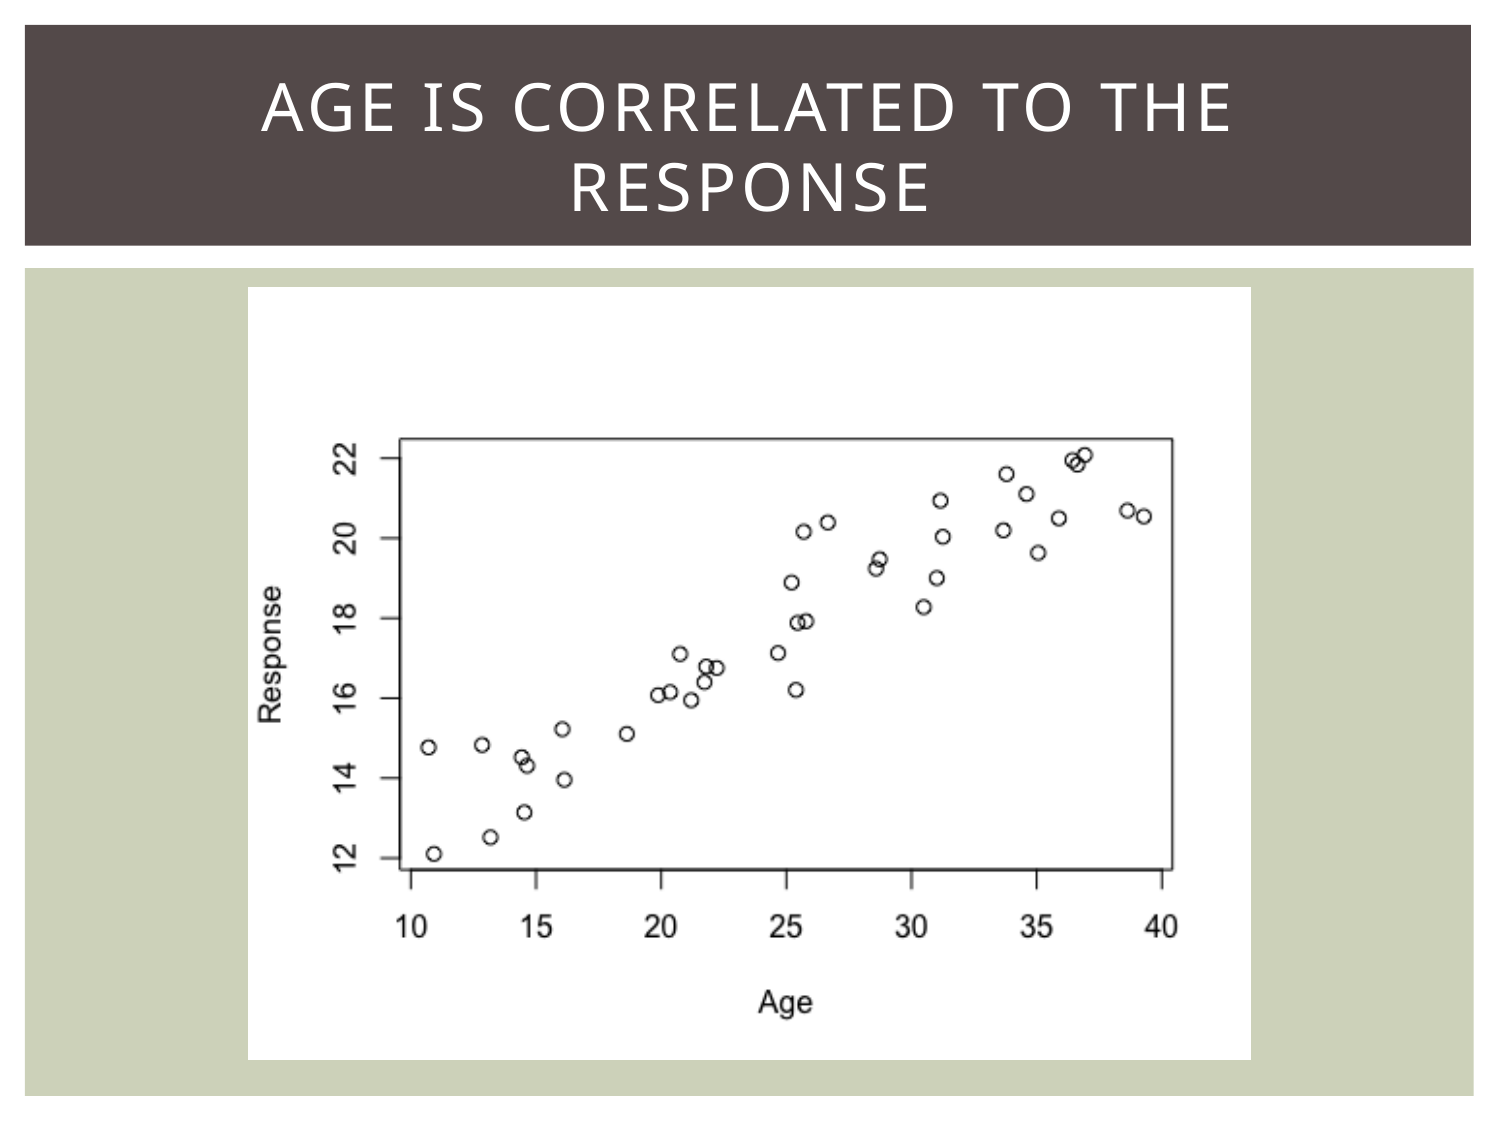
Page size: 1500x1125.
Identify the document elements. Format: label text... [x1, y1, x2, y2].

picture [248, 287, 1252, 1060]
title Age is Correlated to the RESPONSE [62, 58, 1438, 232]
